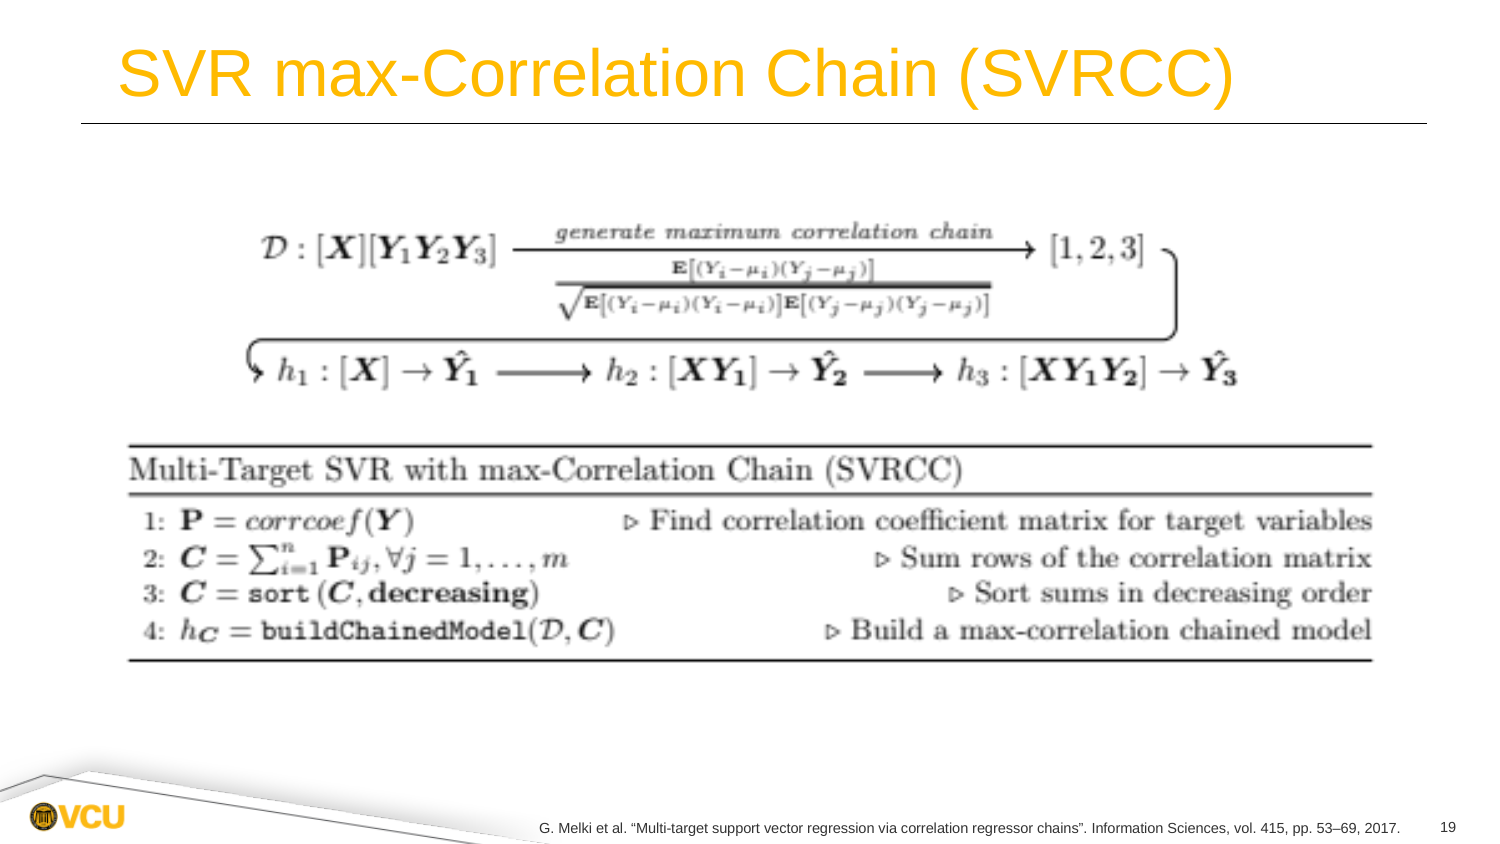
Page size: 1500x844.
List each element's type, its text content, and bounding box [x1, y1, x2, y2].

picture [115, 207, 1385, 670]
title SVR max-Correlation Chain (SVRCC) [103, 31, 1397, 137]
footer G. Melki et al. “Multi-target support vector regression via correlation regressor chains”. Information Sciences, vol. 415, pp. 53–69, 2017. [524, 813, 1436, 844]
slide_number 19 [1400, 813, 1472, 841]
